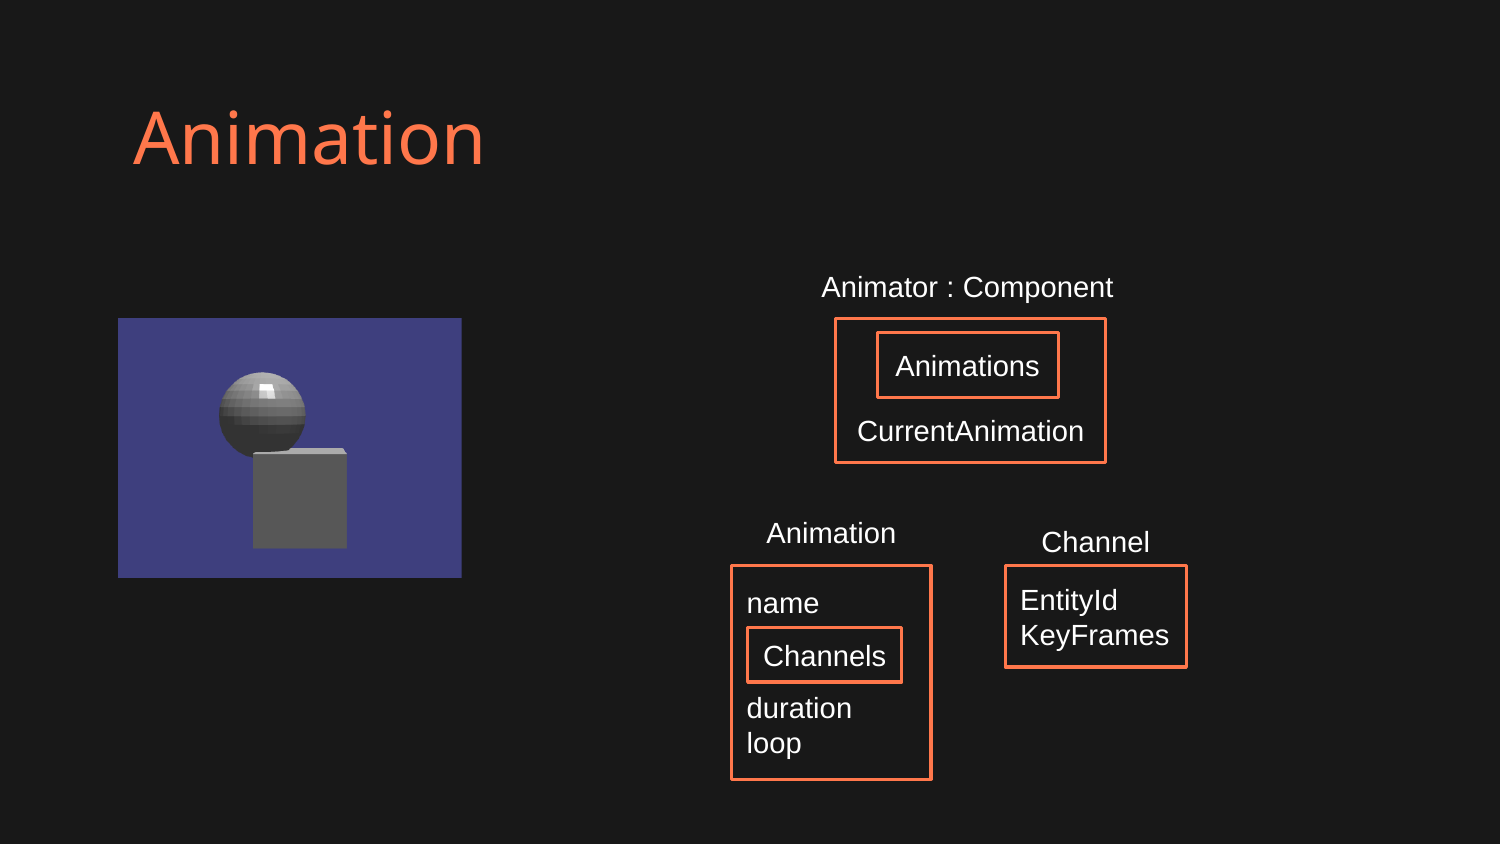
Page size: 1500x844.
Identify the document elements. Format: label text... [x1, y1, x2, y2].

text_box Animation [667, 499, 995, 565]
text_box EntityId KeyFrames [1005, 574, 1187, 668]
text_box name duration loop [731, 565, 932, 780]
text_box Channel [932, 508, 1260, 574]
text_box Animations [877, 332, 1059, 397]
text_box CurrentAnimation [835, 397, 1106, 463]
picture [117, 318, 462, 578]
text_box Channels [747, 627, 902, 682]
title Animation [118, 88, 1382, 183]
text_box [835, 318, 1106, 397]
text_box Animator : Component [804, 252, 1132, 318]
